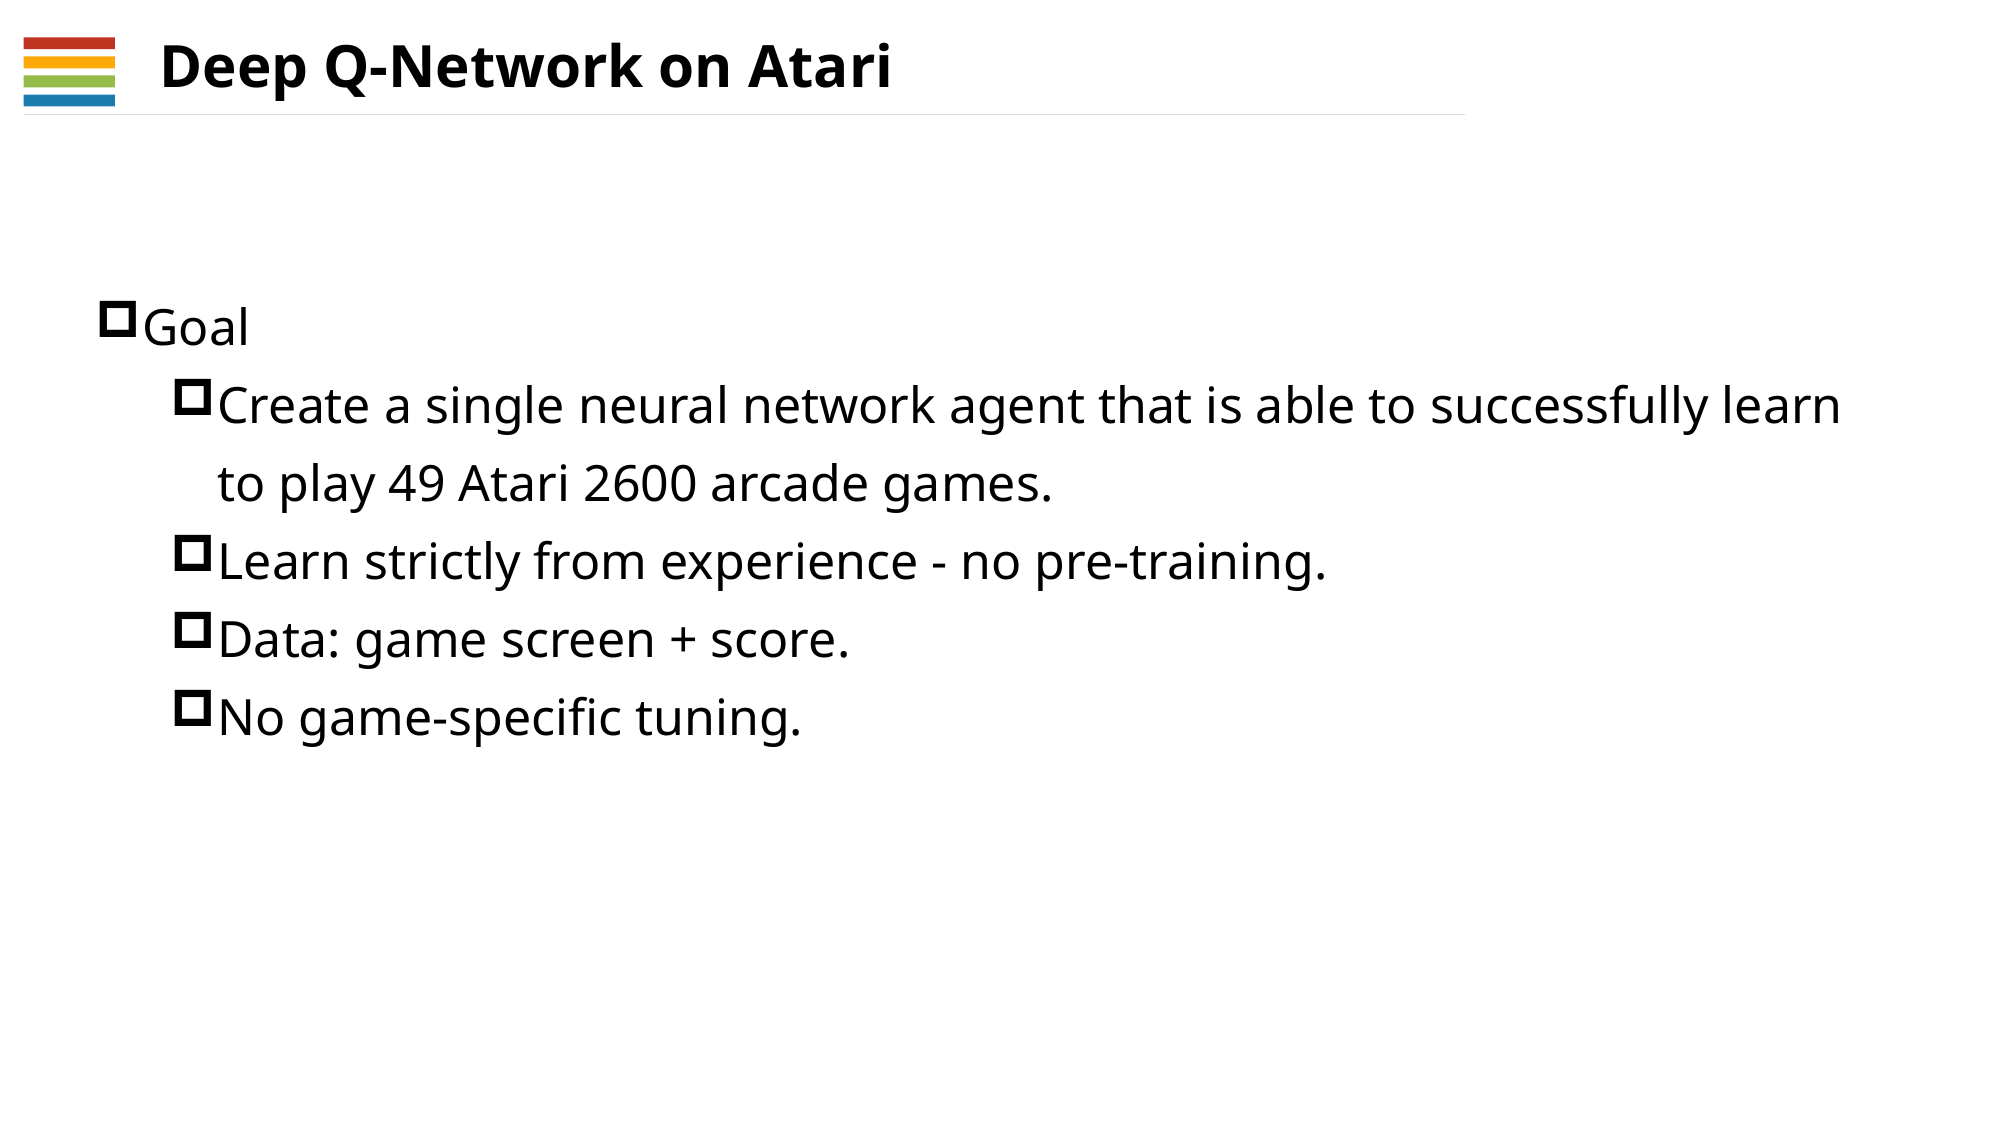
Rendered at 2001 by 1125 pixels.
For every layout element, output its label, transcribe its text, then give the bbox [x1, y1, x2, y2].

text_box Deep Q-Network on Atari [144, 21, 1546, 107]
text_box Goal Create a single neural network agent that is able to successfully learn to play 49 Atari 2600 arcade games. Learn strictly from experience - no pre-training. Data: game screen + score. No game-specific tuning. [84, 133, 1891, 751]
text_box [34, 26, 104, 118]
